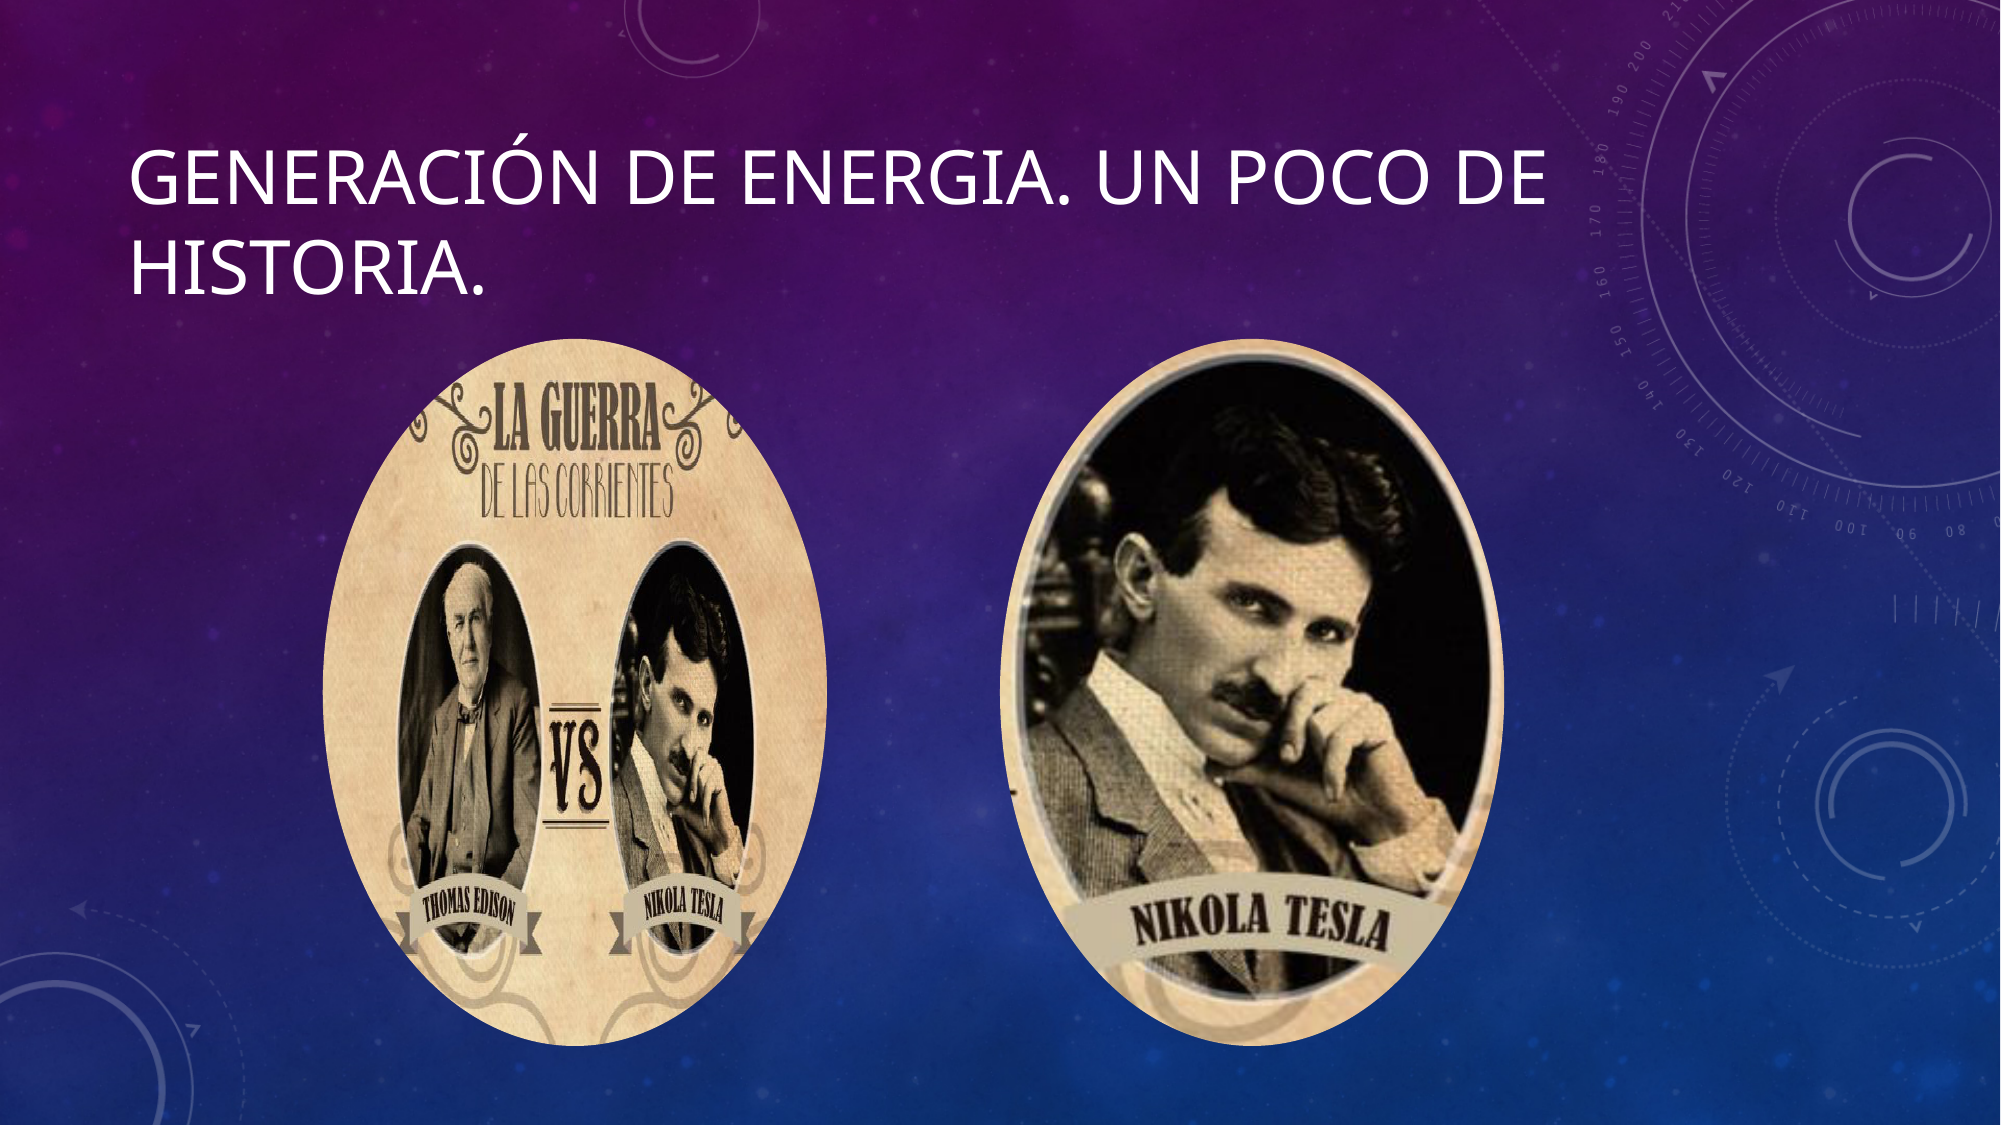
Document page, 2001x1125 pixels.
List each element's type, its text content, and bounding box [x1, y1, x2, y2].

picture [0, 0, 2001, 1125]
title GENERACIóN de energia. Un poco de historia. [112, 99, 1775, 339]
